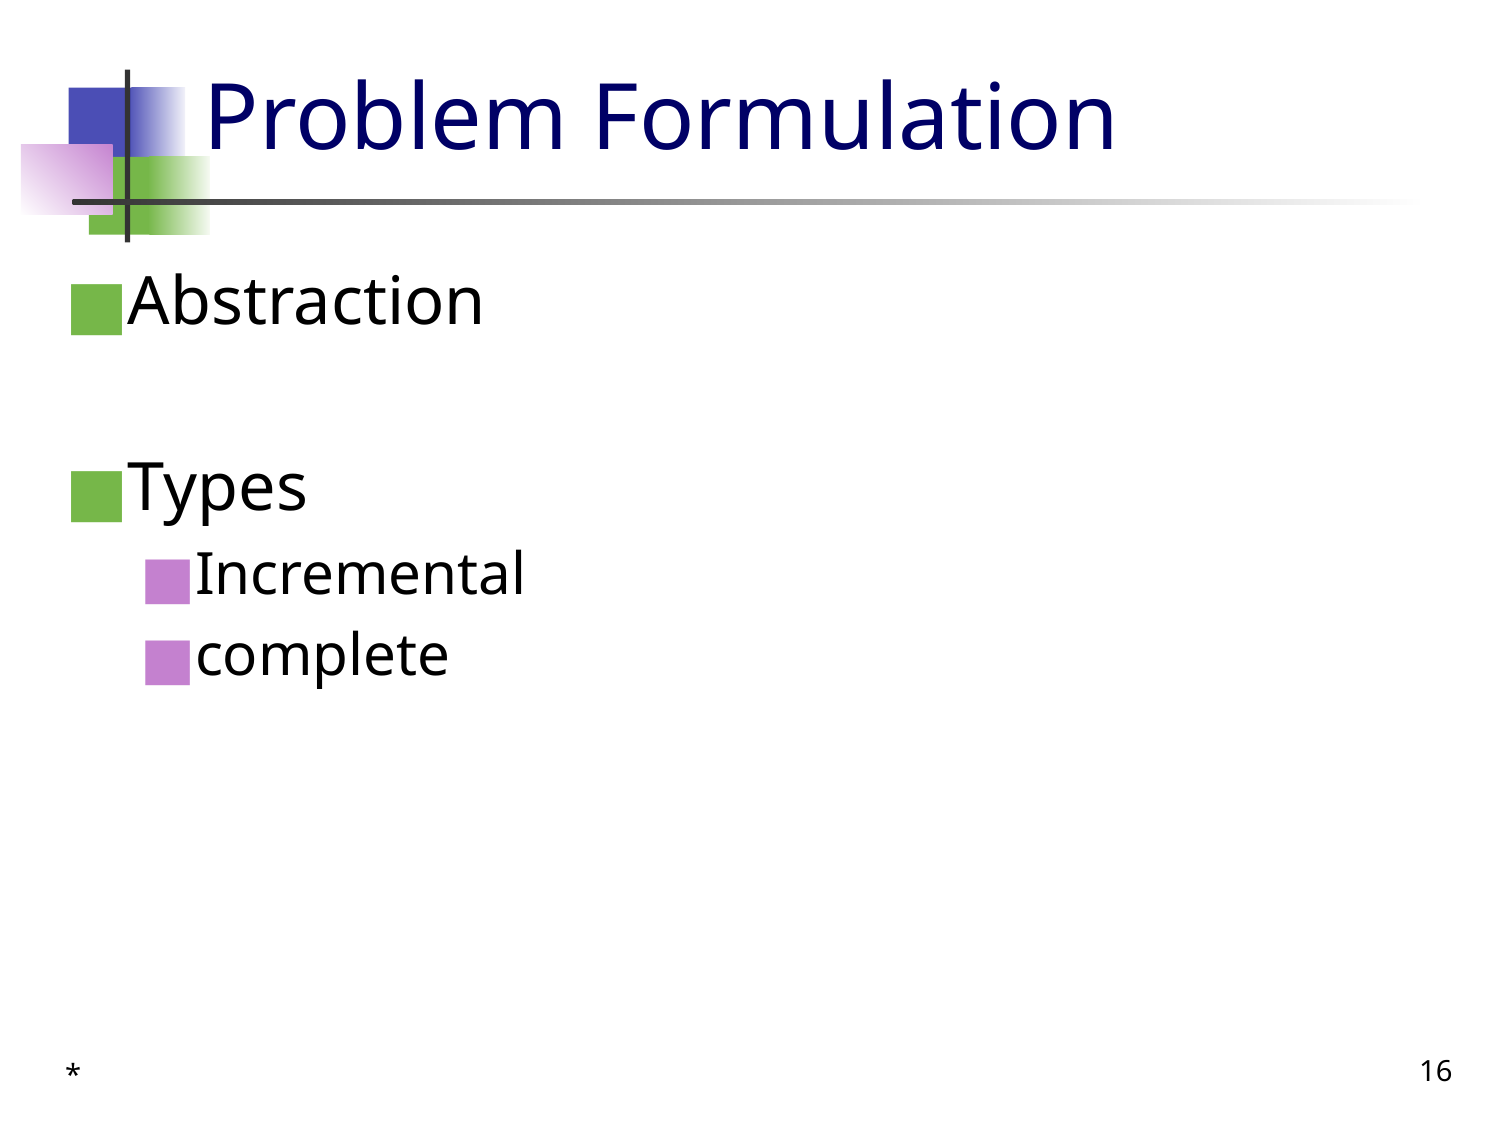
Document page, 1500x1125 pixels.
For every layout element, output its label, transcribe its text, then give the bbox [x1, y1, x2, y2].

title Problem Formulation [188, 35, 1468, 175]
text_box 16 [1155, 1024, 1468, 1100]
text_box * [49, 1024, 363, 1100]
list Abstraction Types Incremental complete [50, 249, 1469, 1006]
